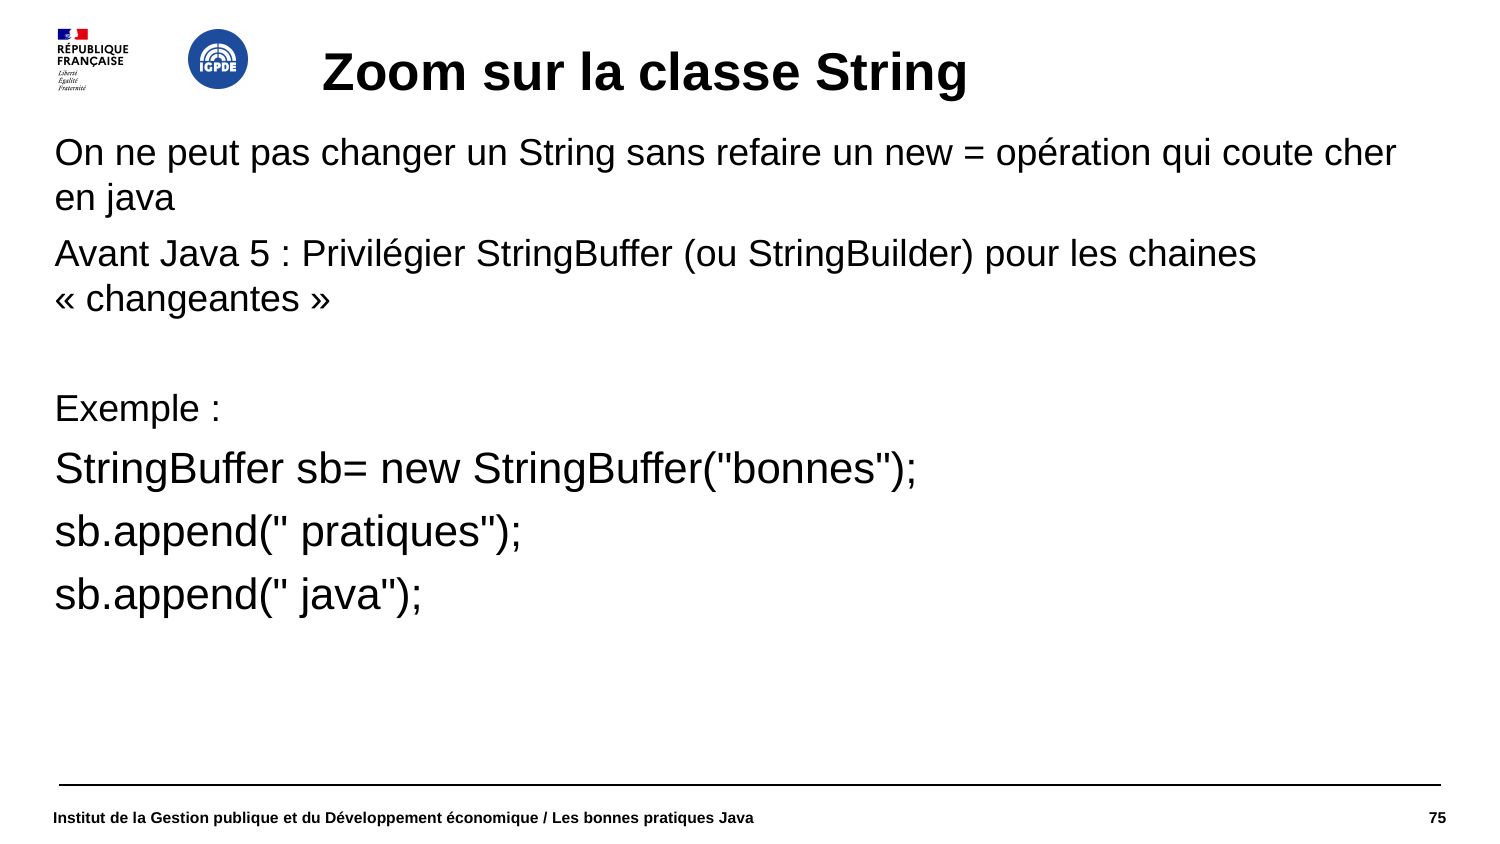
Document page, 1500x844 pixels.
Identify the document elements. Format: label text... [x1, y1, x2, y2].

footer Institut de la Gestion publique et du Développement économique / Les bonnes pratiques Java [53, 787, 780, 844]
slide_number 75 [1224, 787, 1447, 844]
title Zoom sur la classe String [322, 44, 1282, 116]
picture [188, 29, 248, 89]
picture [47, 18, 139, 101]
list On ne peut pas changer un String sans refaire un new = opération qui coute cher en java Avant Java 5 : Privilégier StringBuffer (ou StringBuilder) pour les chaines « changeantes » Exemple : StringBuffer sb= new StringBuffer("bonnes"); sb.append(" pratiques"); sb.append(" java"); [54, 128, 1412, 716]
